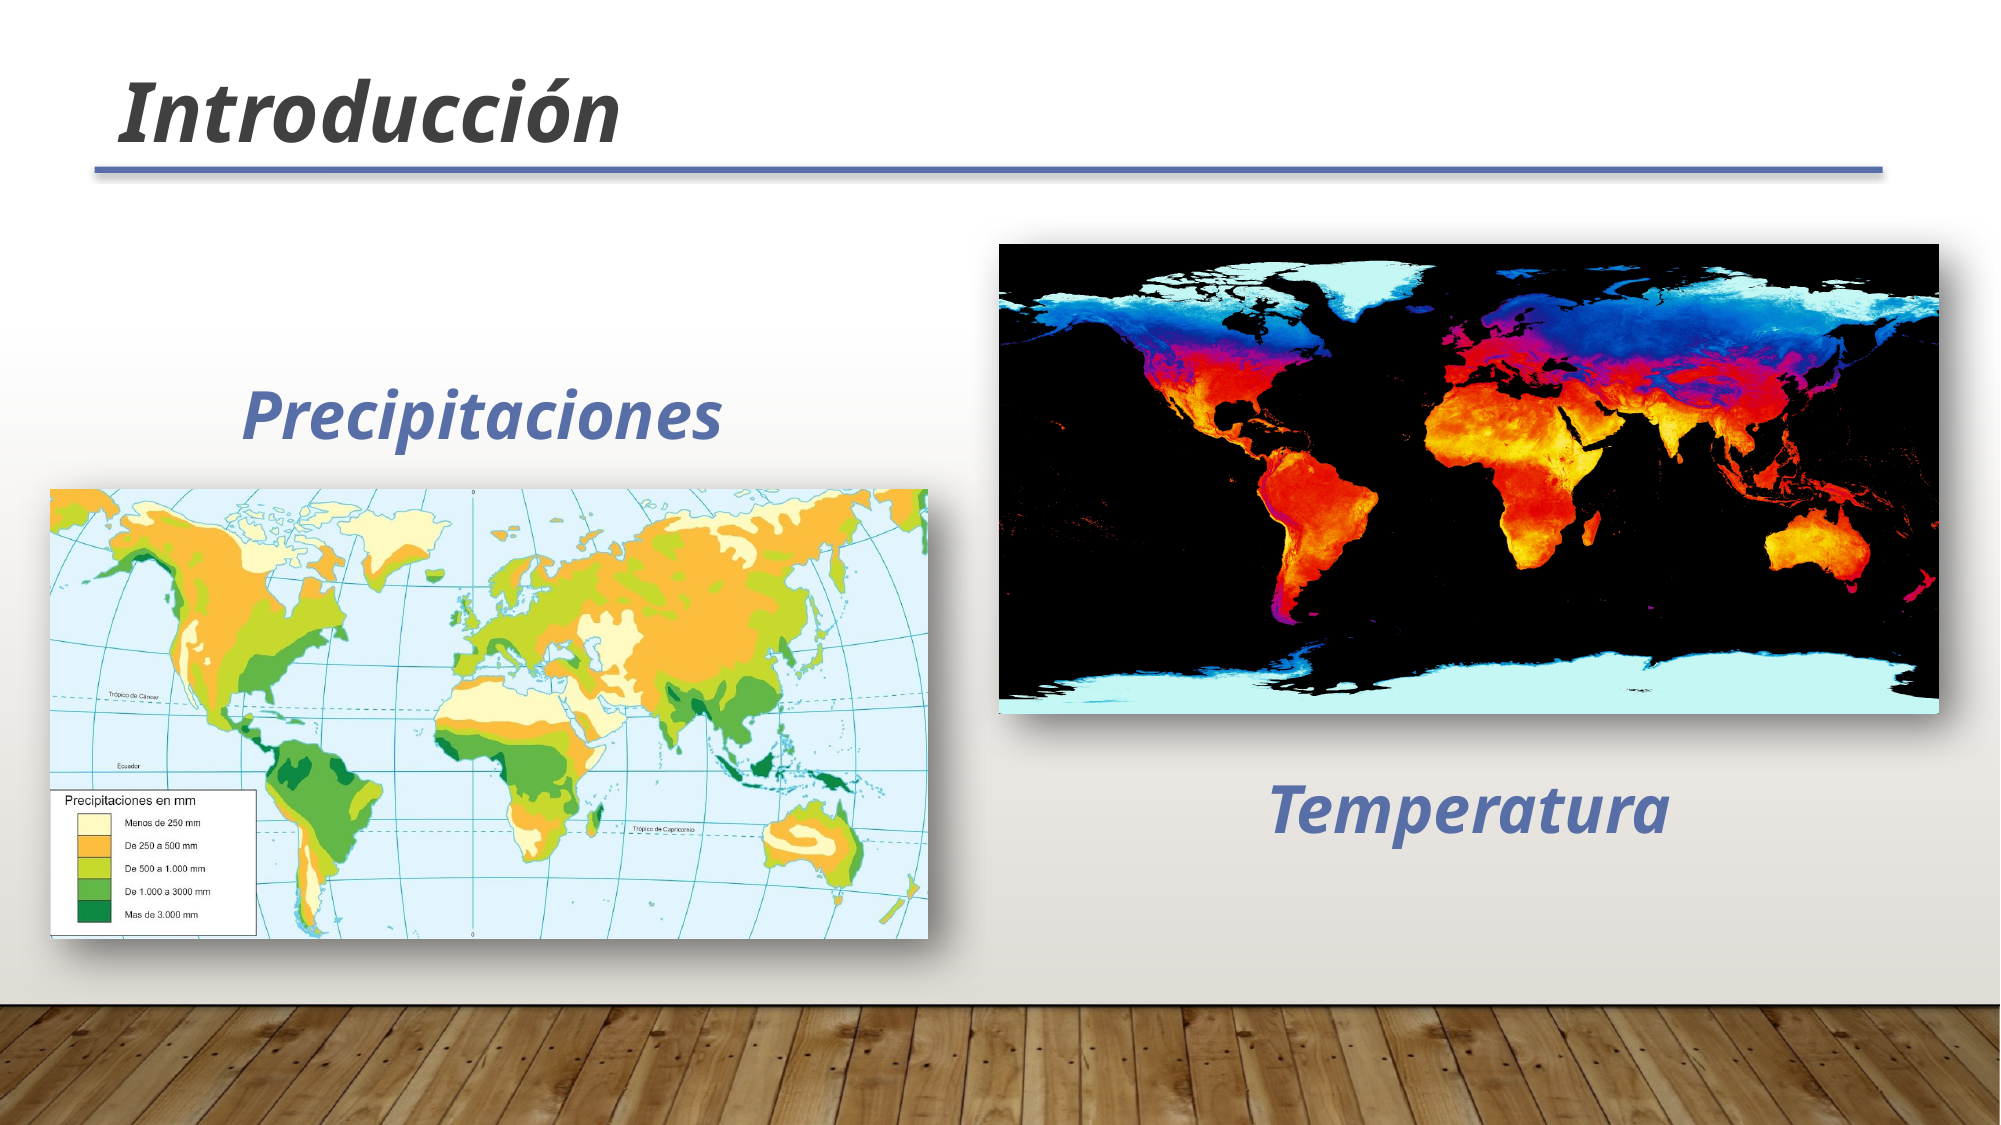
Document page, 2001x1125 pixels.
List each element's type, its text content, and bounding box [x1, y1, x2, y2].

text_box Temperatura [1194, 759, 1744, 854]
text_box Introducción [106, 52, 718, 167]
text_box [94, 166, 1883, 173]
text_box Precipitaciones [202, 365, 764, 461]
picture [0, 1007, 2000, 1125]
picture [999, 244, 1939, 715]
picture [49, 489, 929, 939]
